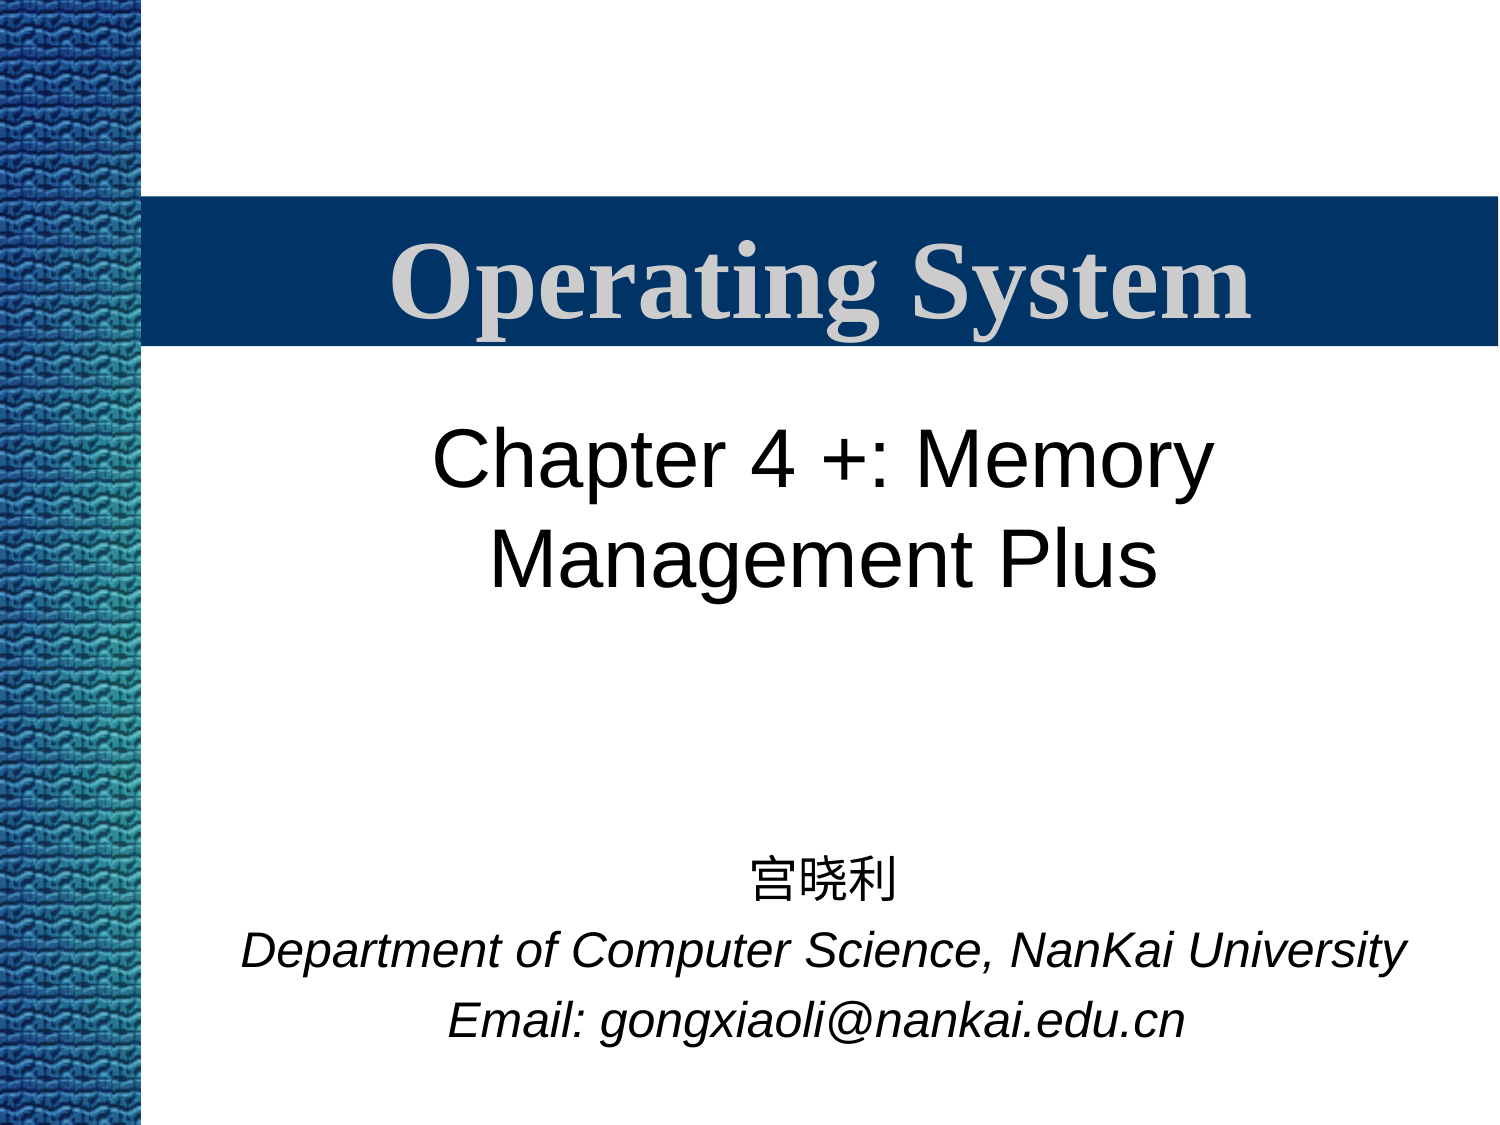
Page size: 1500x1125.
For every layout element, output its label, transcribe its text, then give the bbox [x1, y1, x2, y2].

picture [0, 0, 141, 1125]
subtitle Chapter 4 +: Memory Management Plus 宫晓利 Department of Computer Science, NanKai University Email: gongxiaoli@nankai.edu.cn [177, 397, 1471, 1094]
title Operating System [159, 184, 1483, 362]
